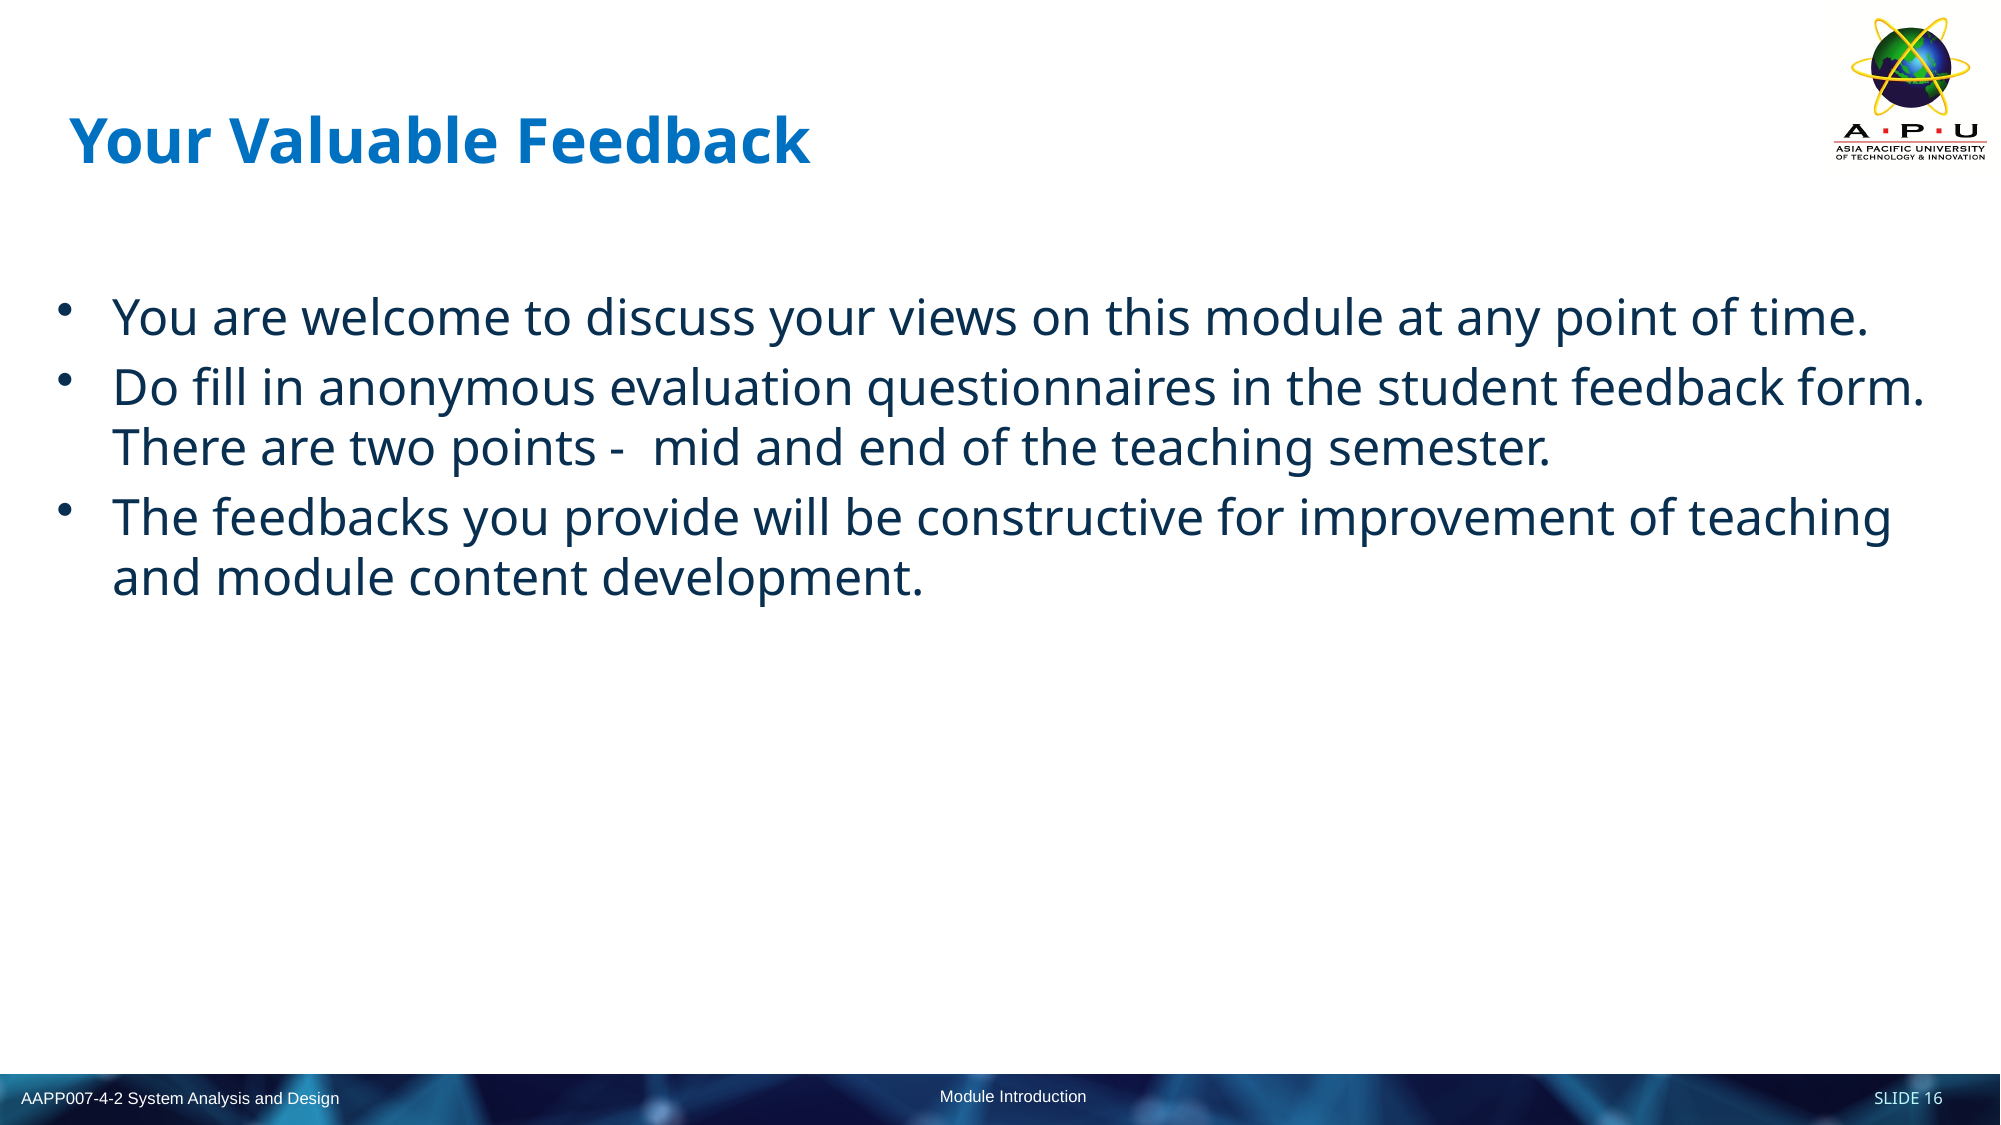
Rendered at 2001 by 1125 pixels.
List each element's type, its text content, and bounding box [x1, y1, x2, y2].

list You are welcome to discuss your views on this module at any point of time. Do fill in anonymous evaluation questionnaires in the student feedback form. There are two points - mid and end of the teaching semester. The feedbacks you provide will be constructive for improvement of teaching and module content development. [41, 278, 1969, 1021]
title Your Valuable Feedback [54, 45, 1805, 233]
picture [0, 1074, 2000, 1125]
picture [1822, 0, 2000, 178]
